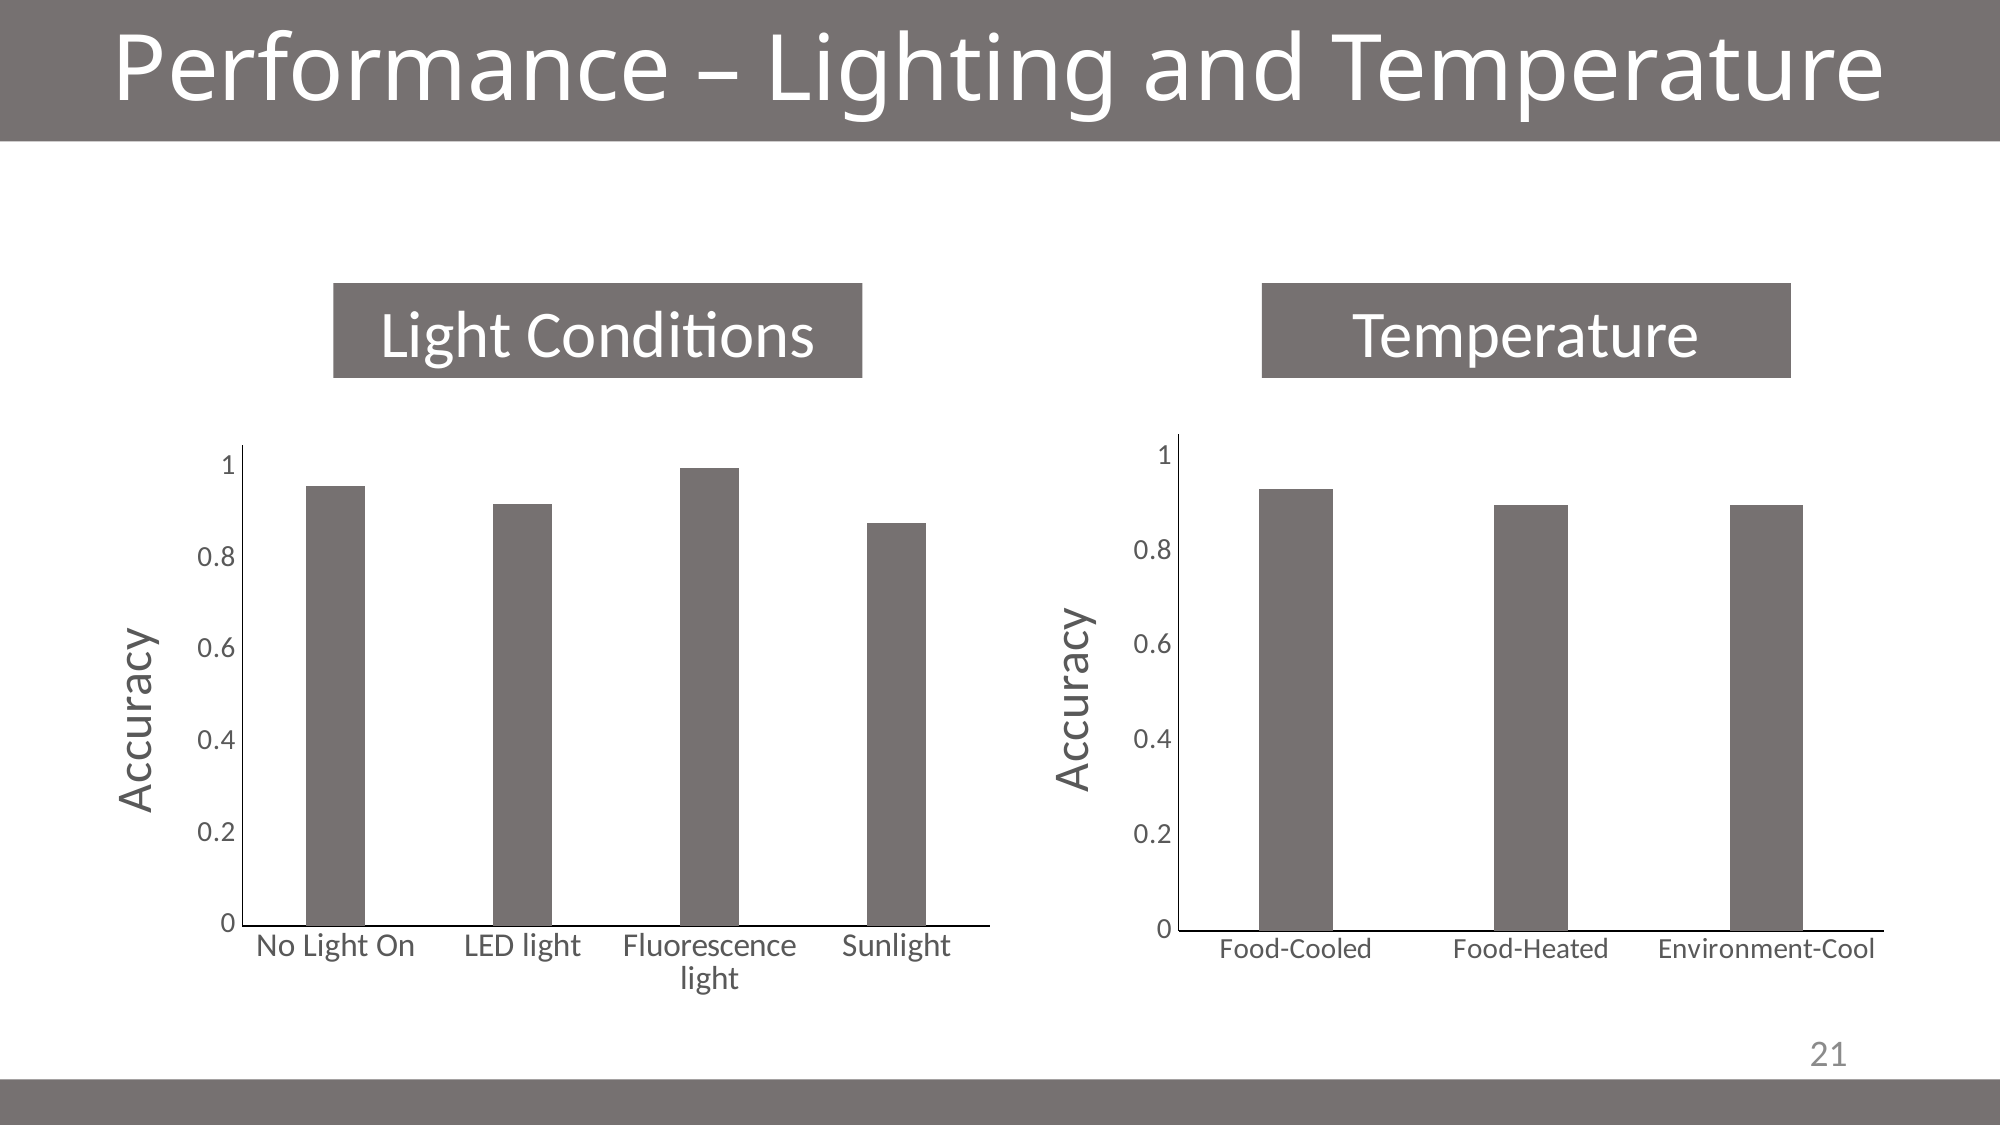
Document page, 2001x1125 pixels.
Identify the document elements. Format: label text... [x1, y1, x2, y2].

text_box Light Conditions [333, 283, 863, 378]
title Performance – Lighting and Temperature [0, 0, 2000, 142]
slide_number 21 [1412, 1021, 1863, 1082]
text_box Temperature [1261, 283, 1791, 378]
chart [71, 422, 1903, 1009]
